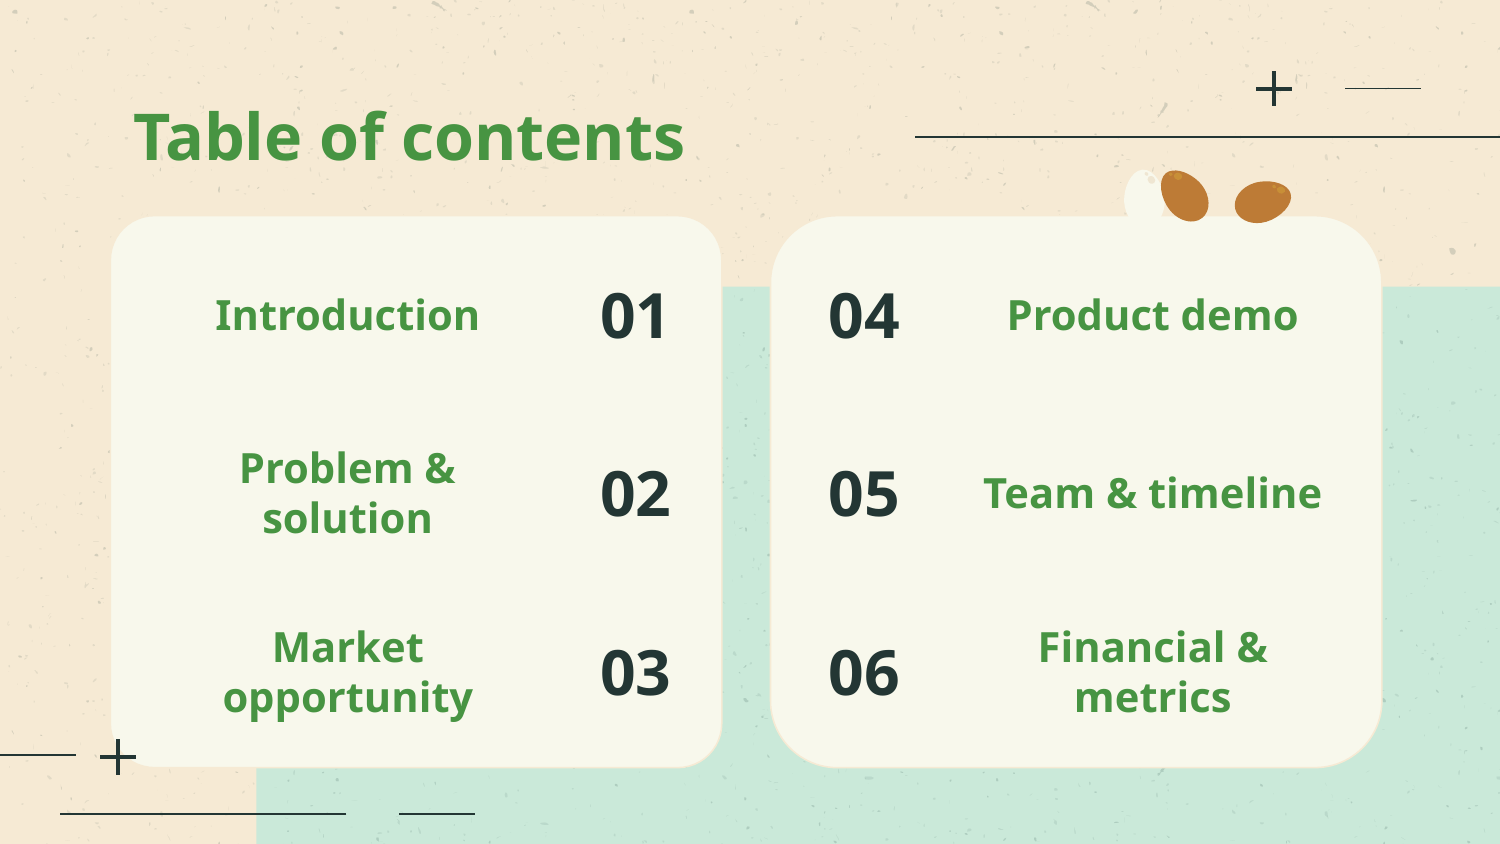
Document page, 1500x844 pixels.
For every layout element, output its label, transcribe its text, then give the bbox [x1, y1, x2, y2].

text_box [1122, 161, 1293, 230]
title Team & timeline [961, 448, 1345, 536]
text_box [110, 215, 722, 768]
title Introduction [156, 270, 540, 357]
title Table of contents [118, 88, 1382, 182]
title 02 [561, 443, 687, 541]
title Financial & metrics [961, 627, 1345, 714]
title Problem & solution [155, 448, 540, 536]
title 01 [560, 264, 687, 362]
title 06 [813, 621, 940, 719]
text_box [770, 215, 1382, 768]
title 05 [813, 443, 940, 541]
title 04 [813, 264, 940, 362]
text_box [100, 738, 137, 775]
title 03 [560, 621, 687, 719]
title Market opportunity [156, 627, 540, 714]
title Product demo [961, 270, 1345, 357]
